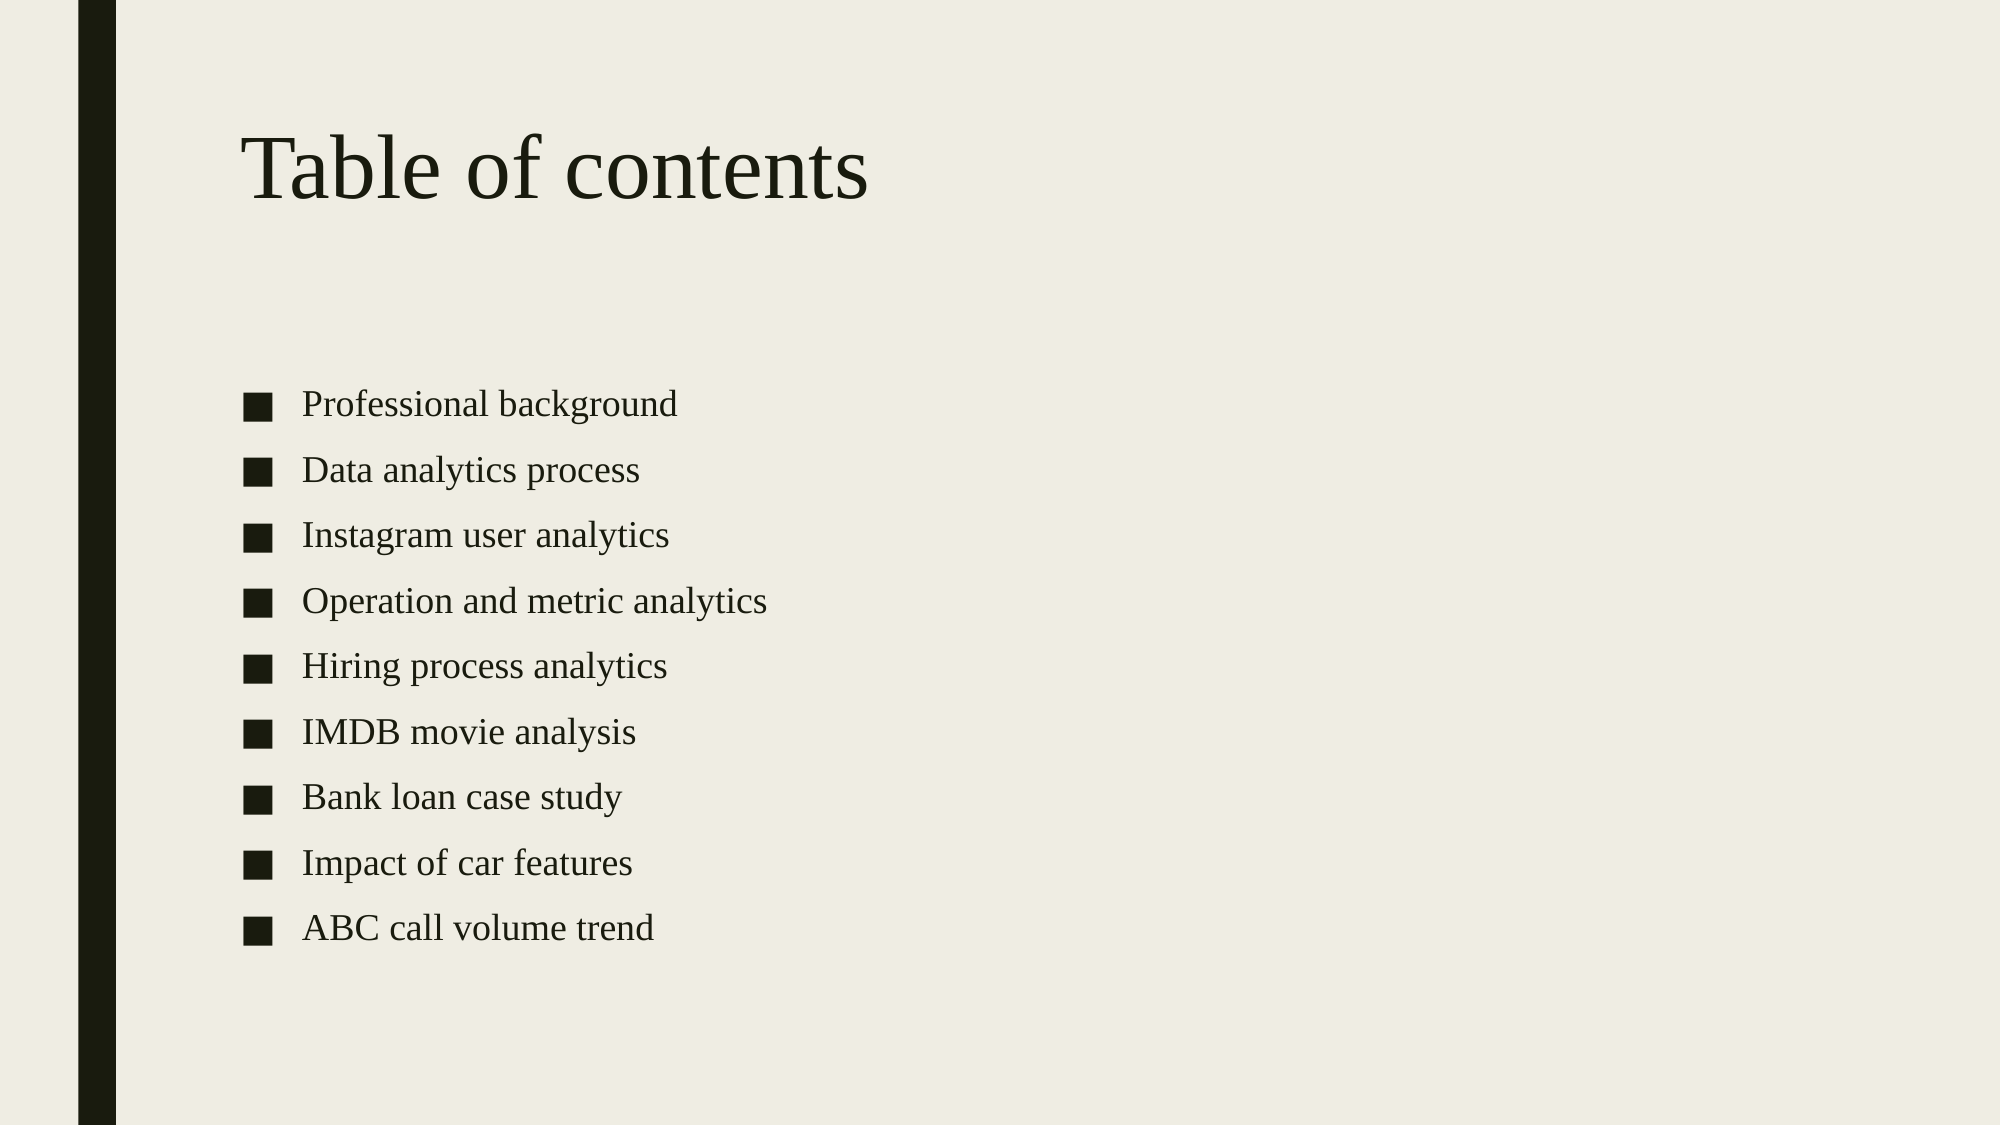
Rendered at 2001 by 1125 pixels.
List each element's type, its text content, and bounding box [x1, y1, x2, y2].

title Table of contents [225, 112, 1080, 249]
list Professional background Data analytics process Instagram user analytics Operation and metric analytics Hiring process analytics IMDB movie analysis Bank loan case study Impact of car features ABC call volume trend [225, 375, 1800, 963]
